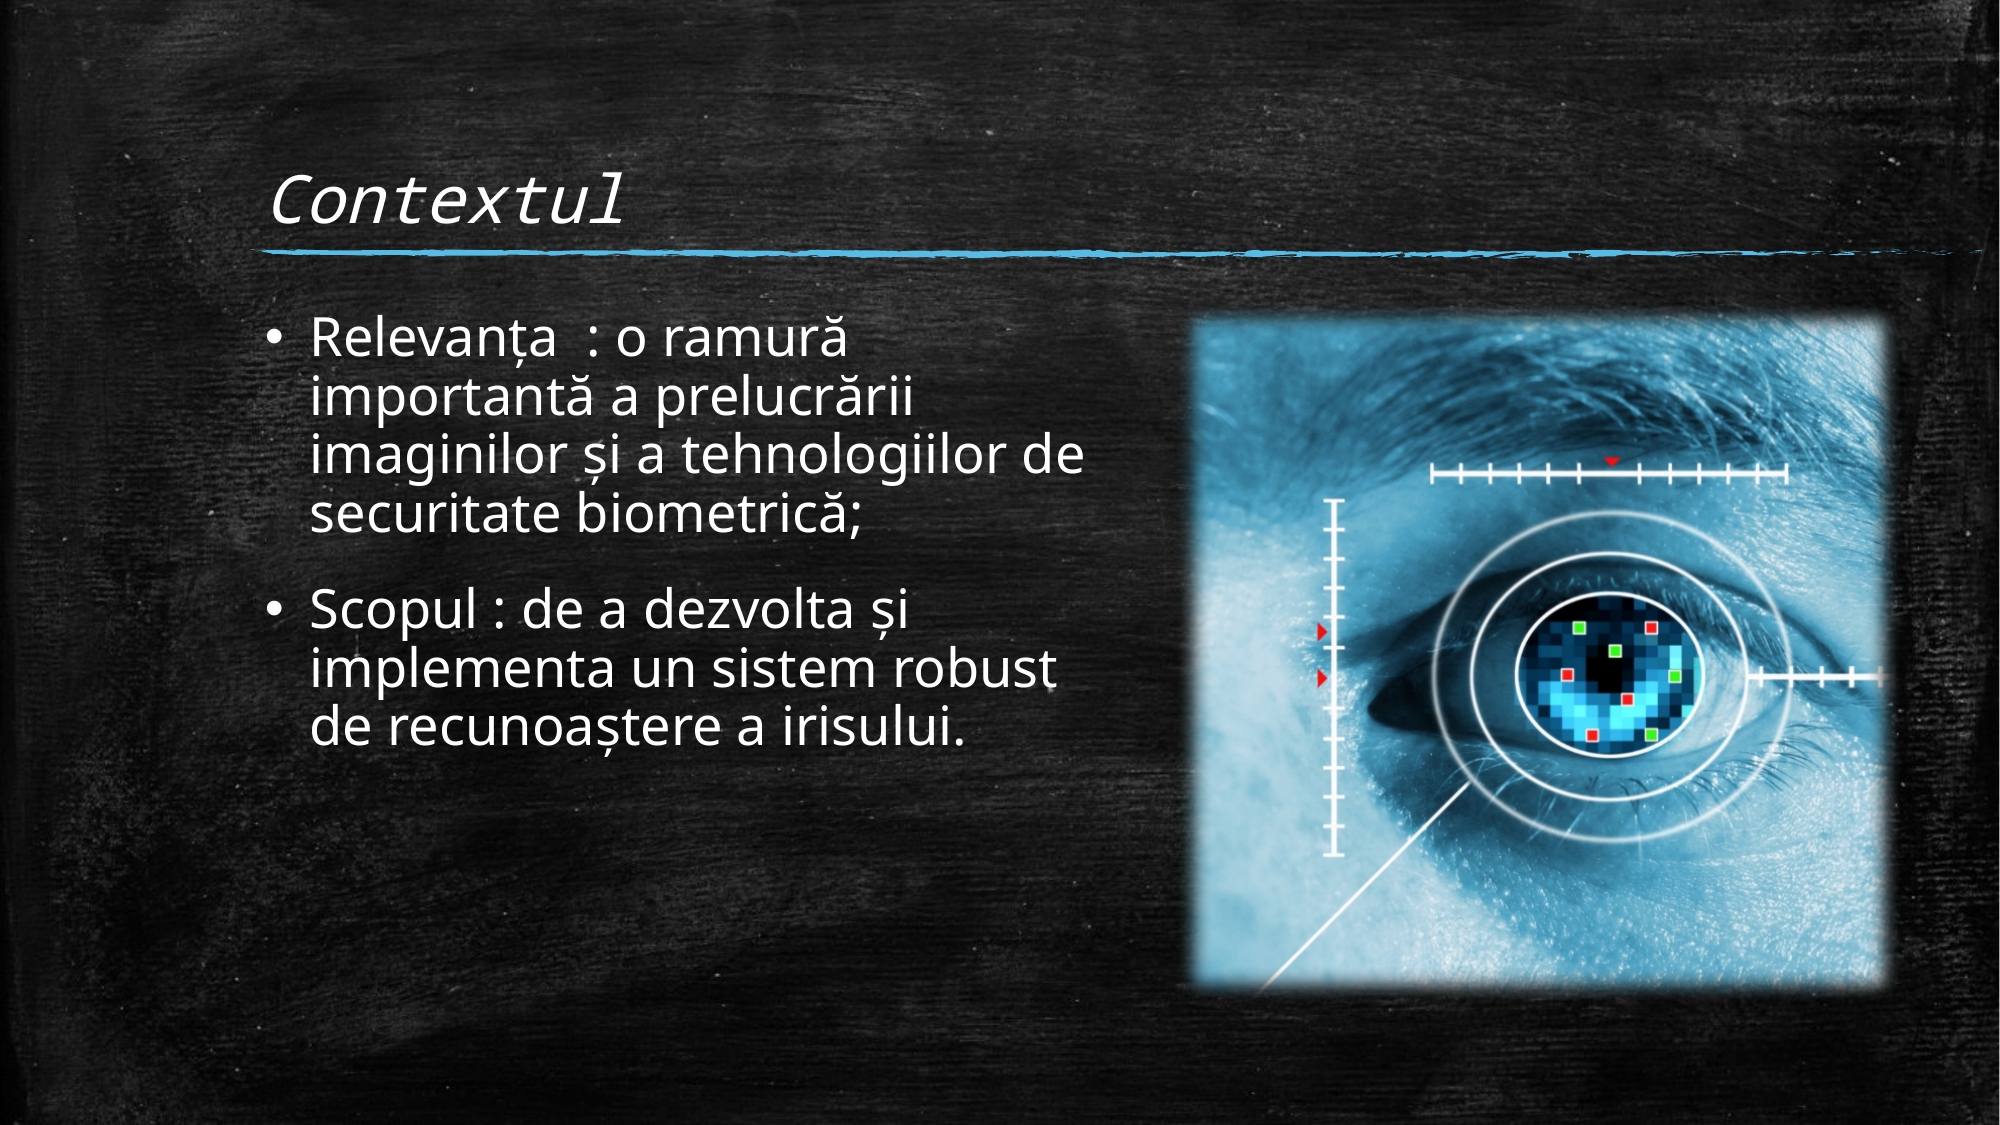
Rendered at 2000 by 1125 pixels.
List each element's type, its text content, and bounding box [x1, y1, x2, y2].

picture [1176, 302, 1902, 1003]
title Contextul [249, 78, 1750, 246]
list Relevanţa : o ramură importantă a prelucrării imaginilor și a tehnologiilor de securitate biometrică; Scopul : de a dezvolta și implementa un sistem robust de recunoaștere a irisului. [249, 302, 1142, 1003]
